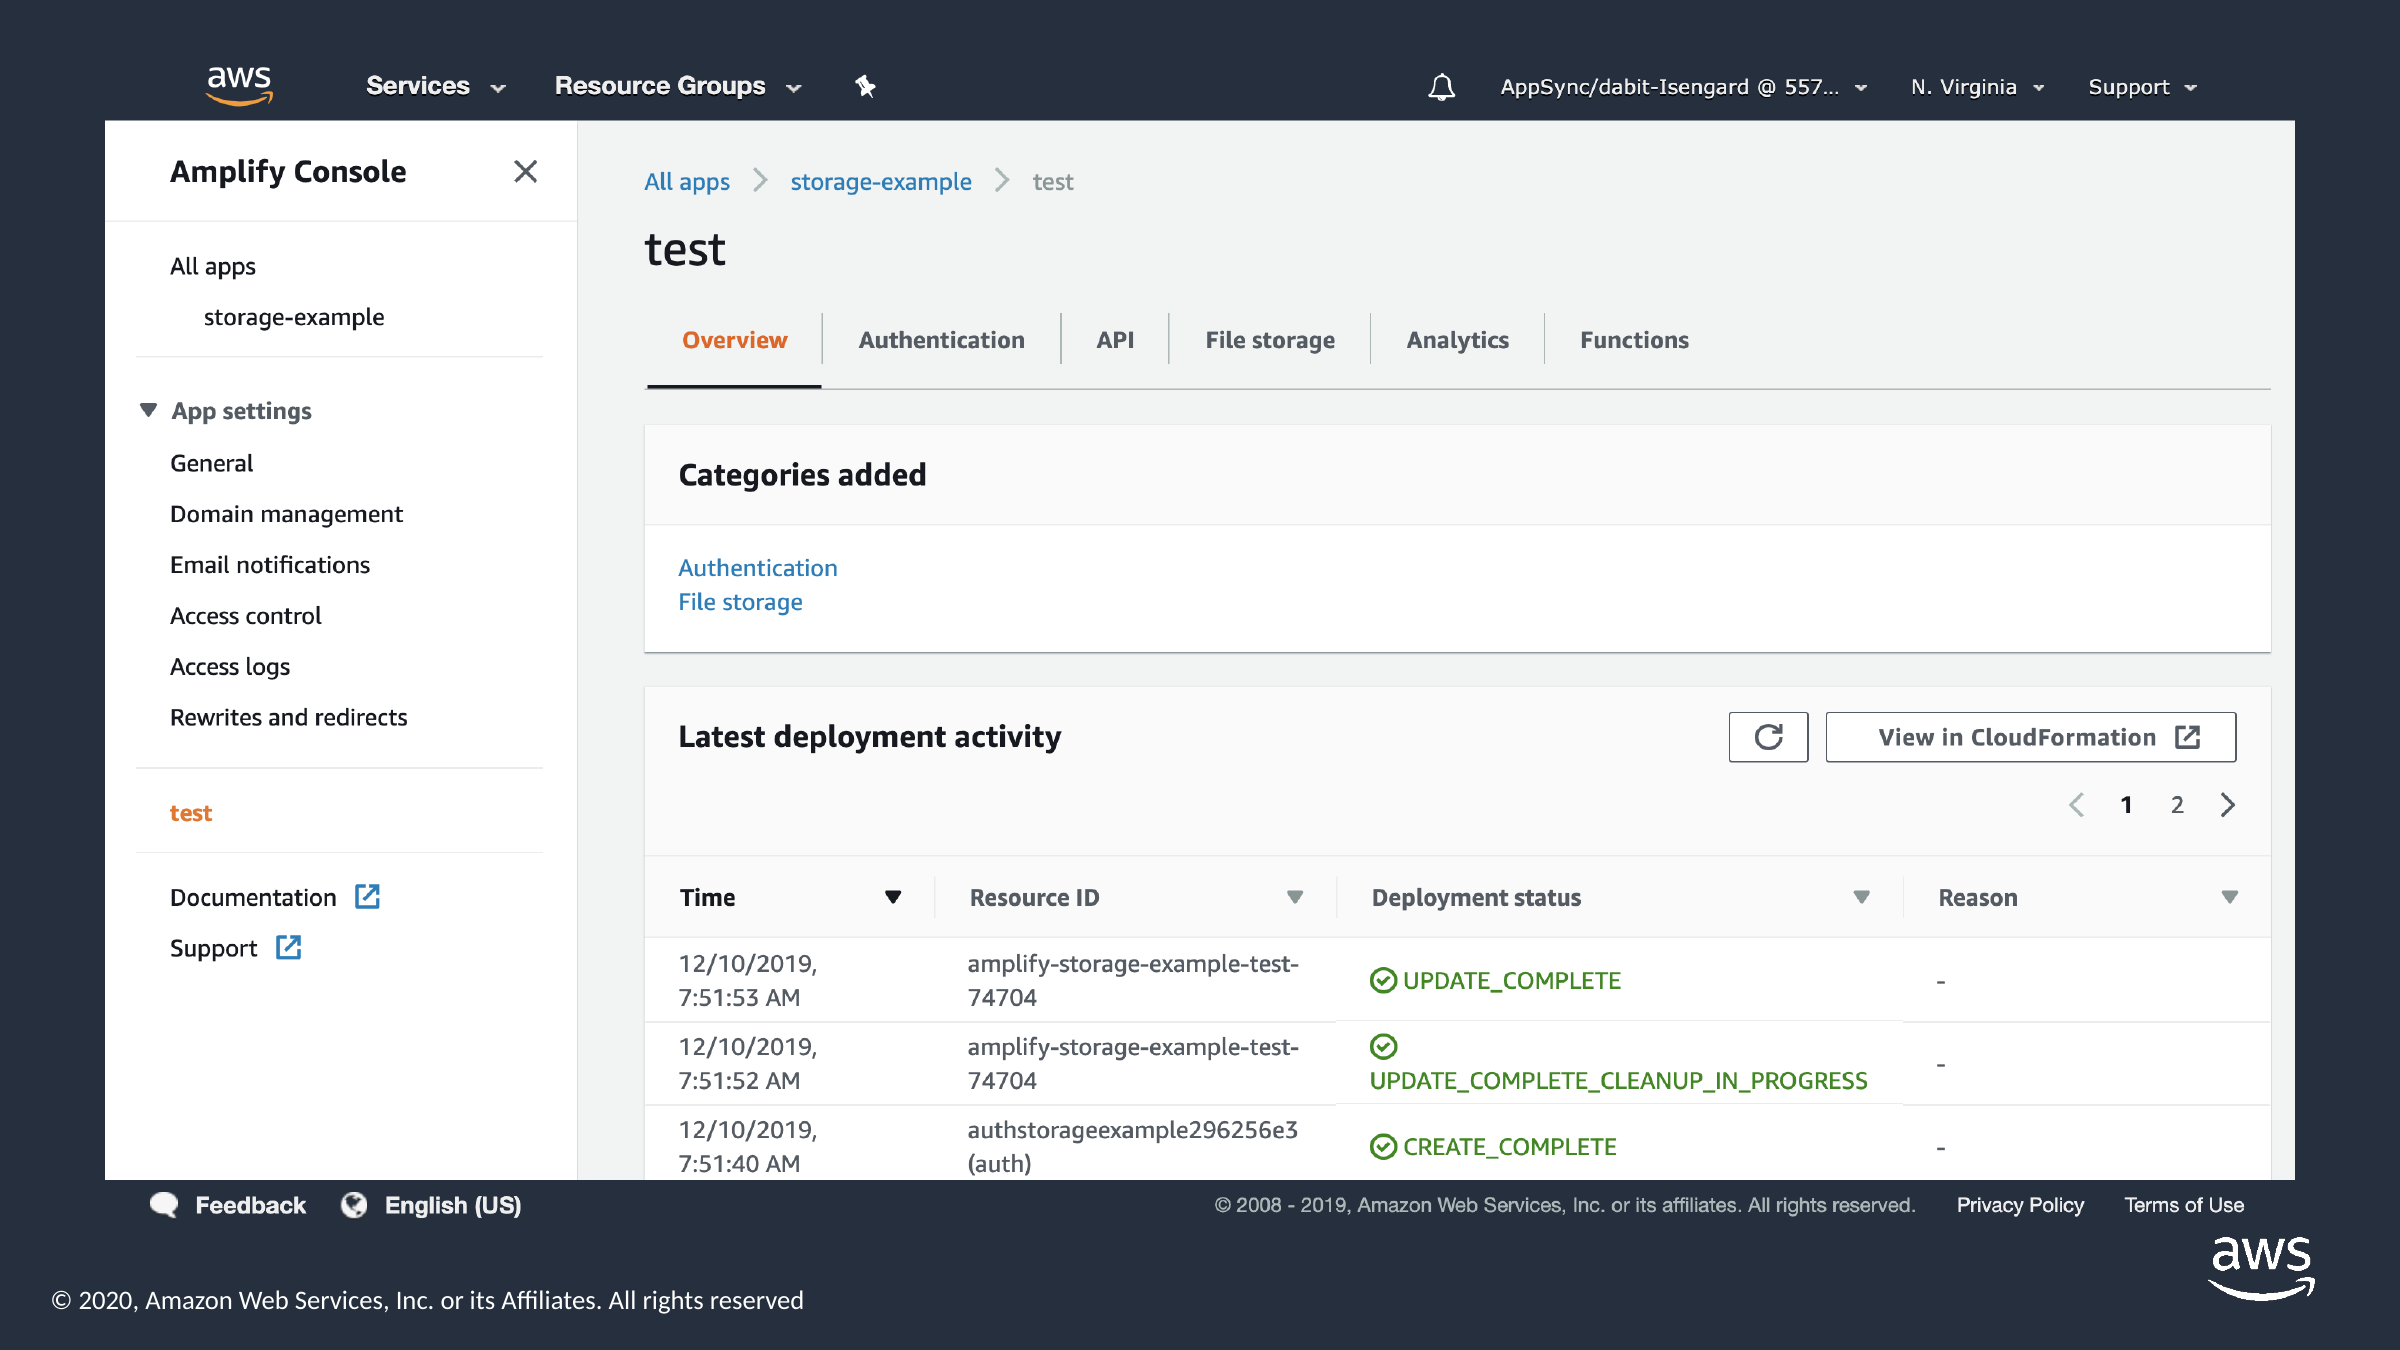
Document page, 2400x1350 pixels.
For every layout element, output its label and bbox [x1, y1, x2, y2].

picture [2208, 1237, 2315, 1301]
picture [105, 56, 2295, 1225]
